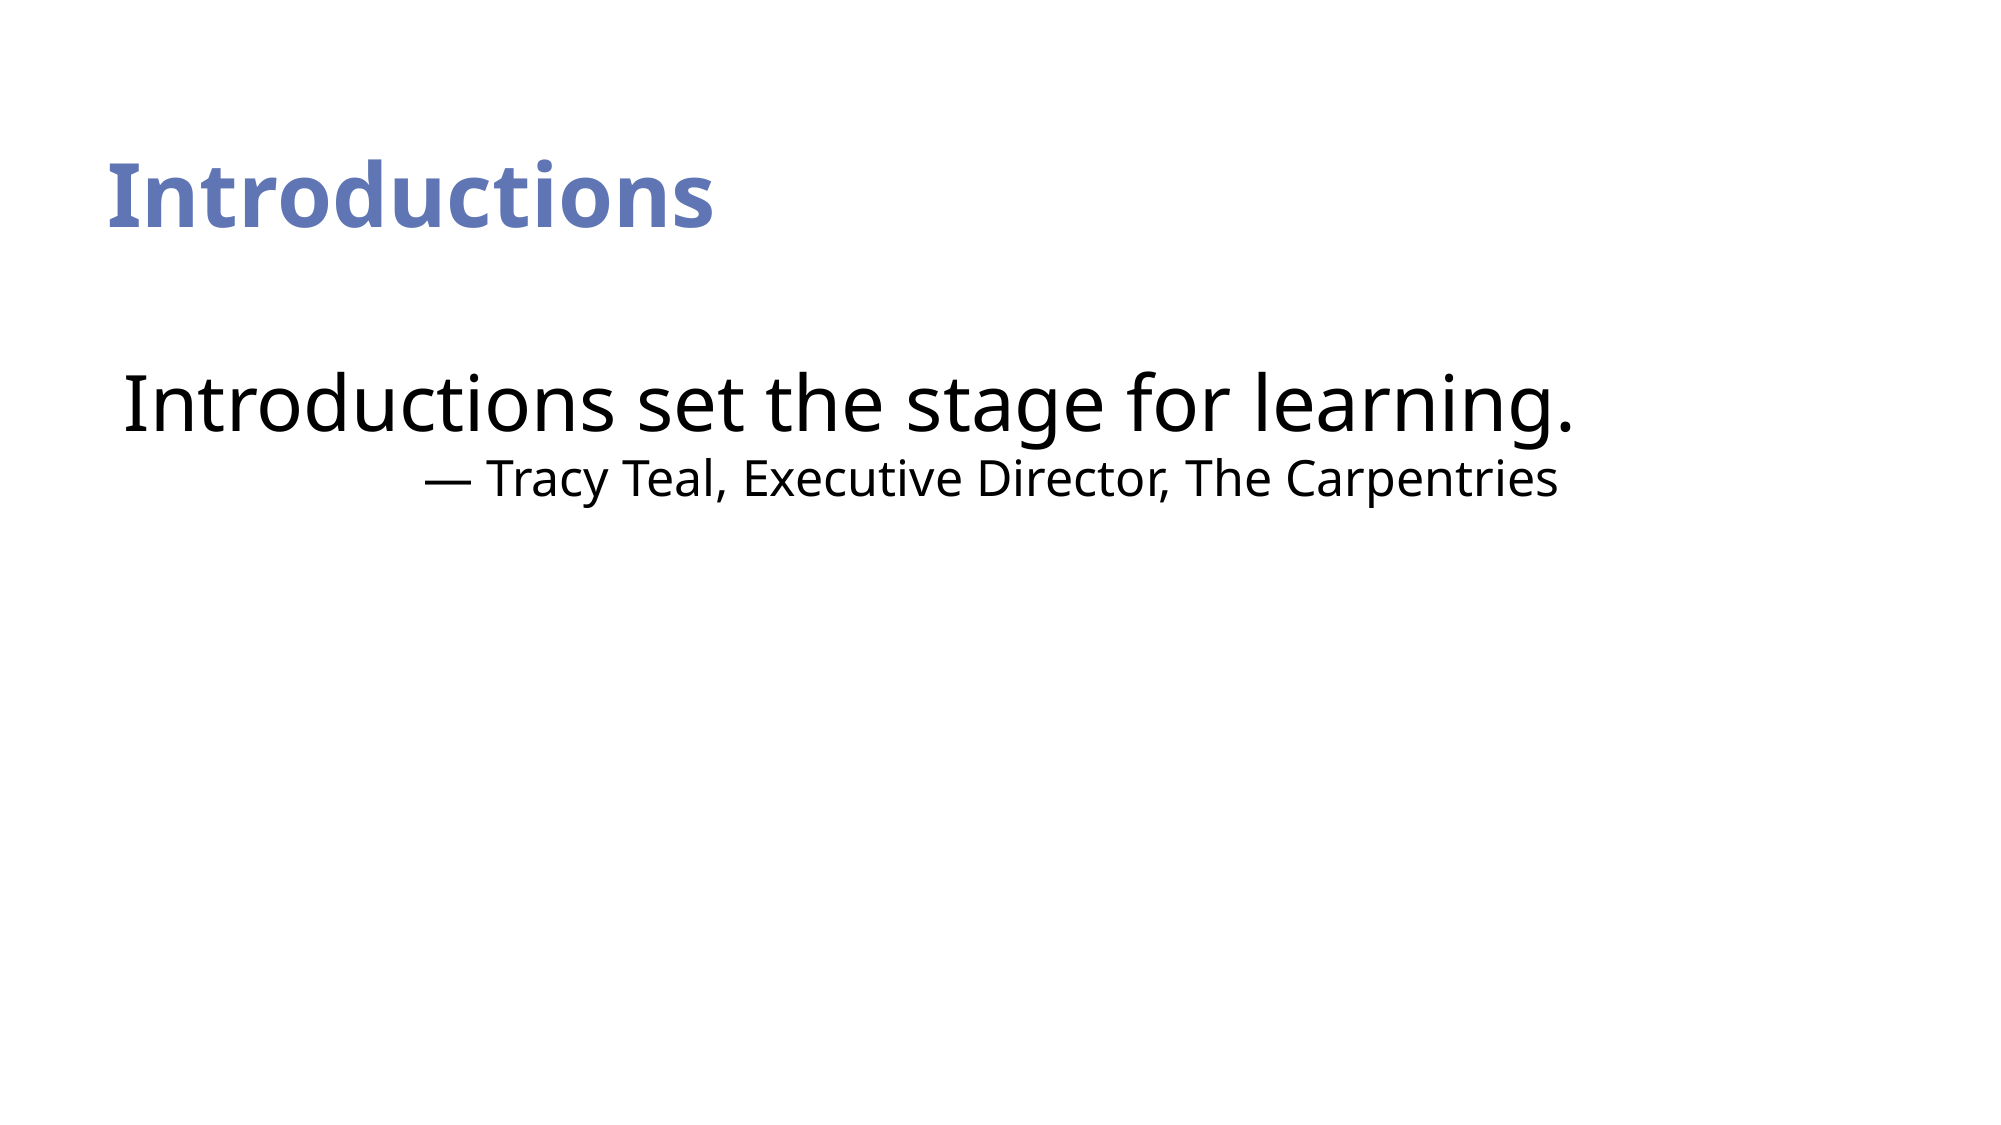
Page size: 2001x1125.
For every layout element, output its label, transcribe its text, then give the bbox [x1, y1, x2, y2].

title Introductions [87, 118, 1582, 245]
list Introductions set the stage for learning. — Tracy Teal, Executive Director, The Carpentries [87, 333, 1951, 655]
